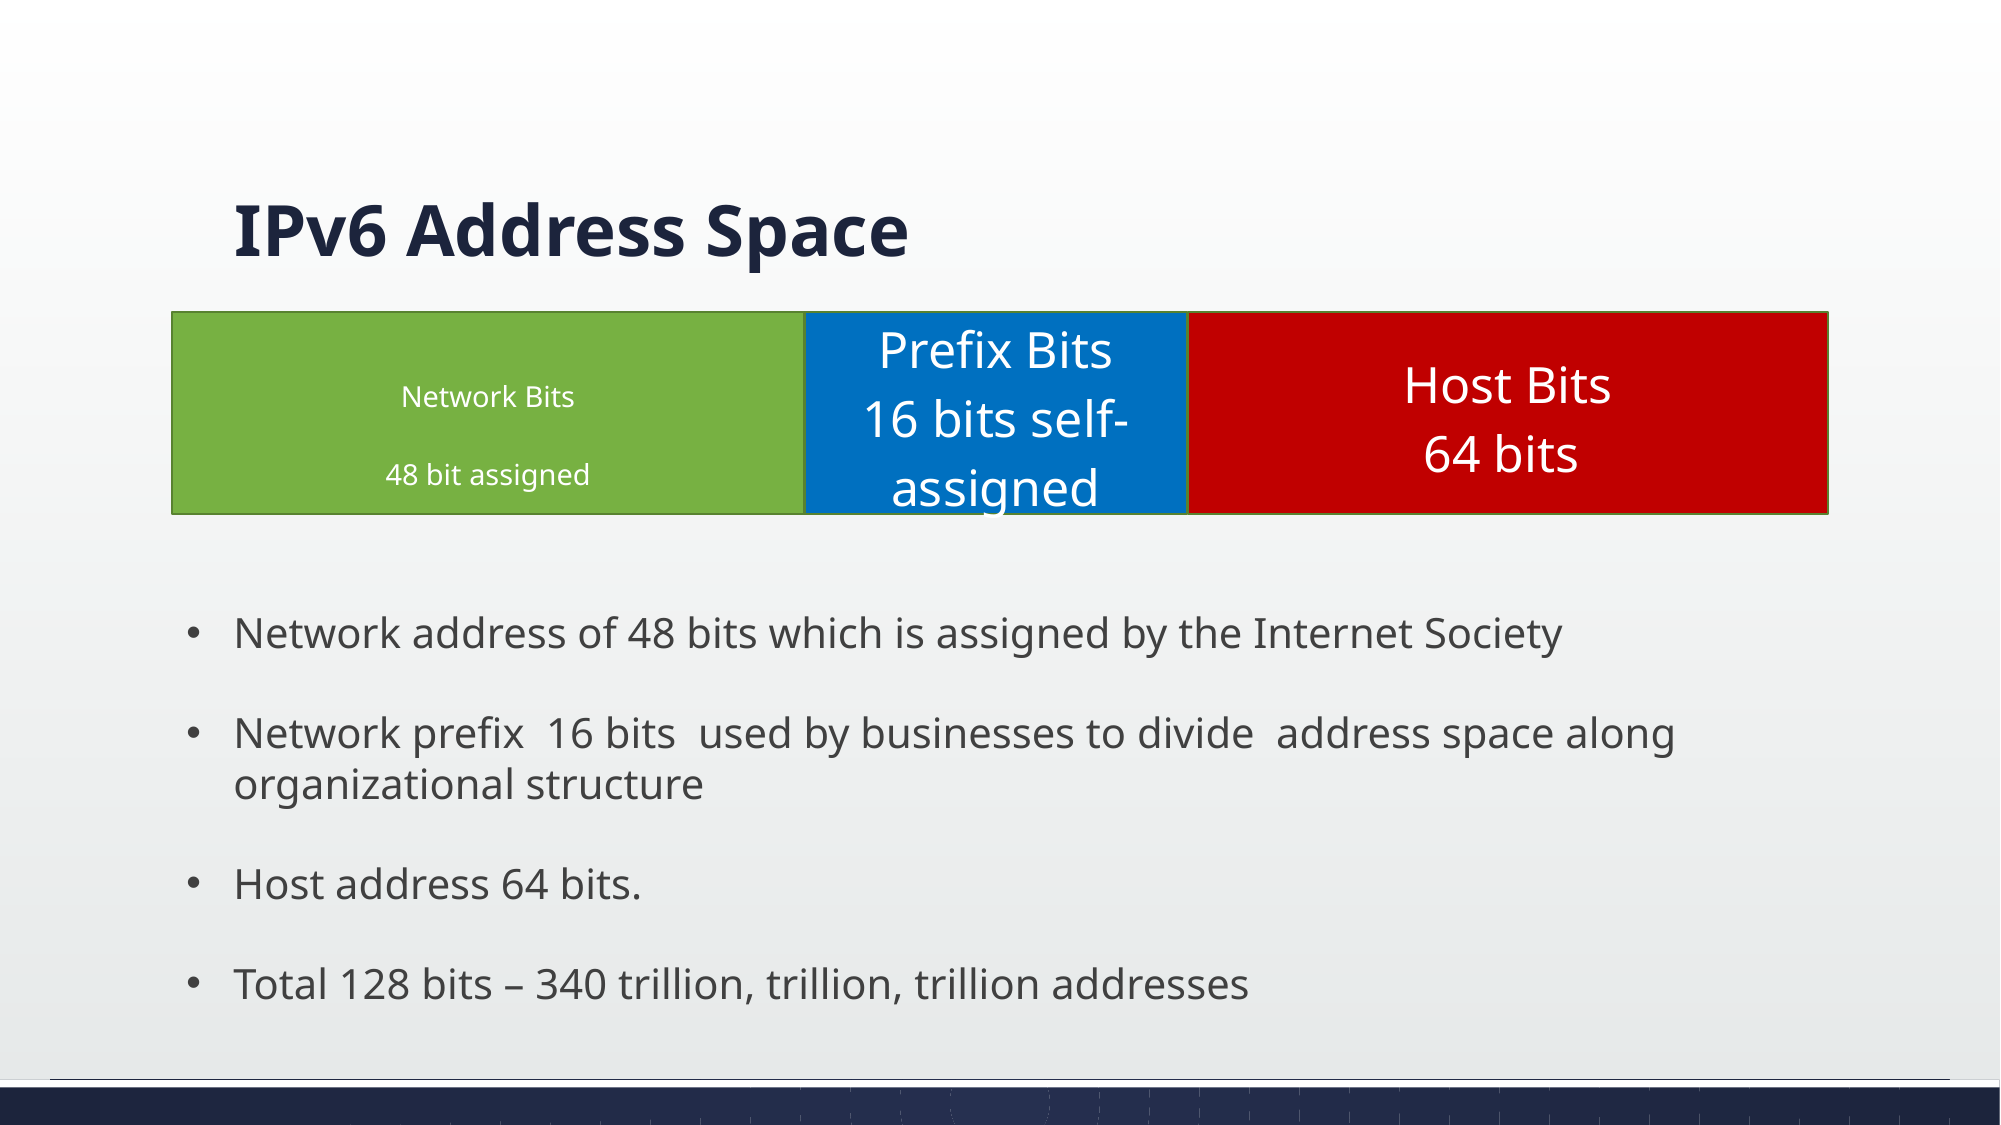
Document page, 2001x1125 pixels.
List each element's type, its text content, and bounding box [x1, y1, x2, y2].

title IPv6 Address Space [219, 76, 1780, 279]
text_box Network address of 48 bits which is assigned by the Internet Society Network prefix 16 bits used by businesses to divide address space along organizational structure Host address 64 bits. Total 128 bits – 340 trillion, trillion, trillion addresses [171, 599, 1780, 1060]
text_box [171, 311, 1829, 515]
